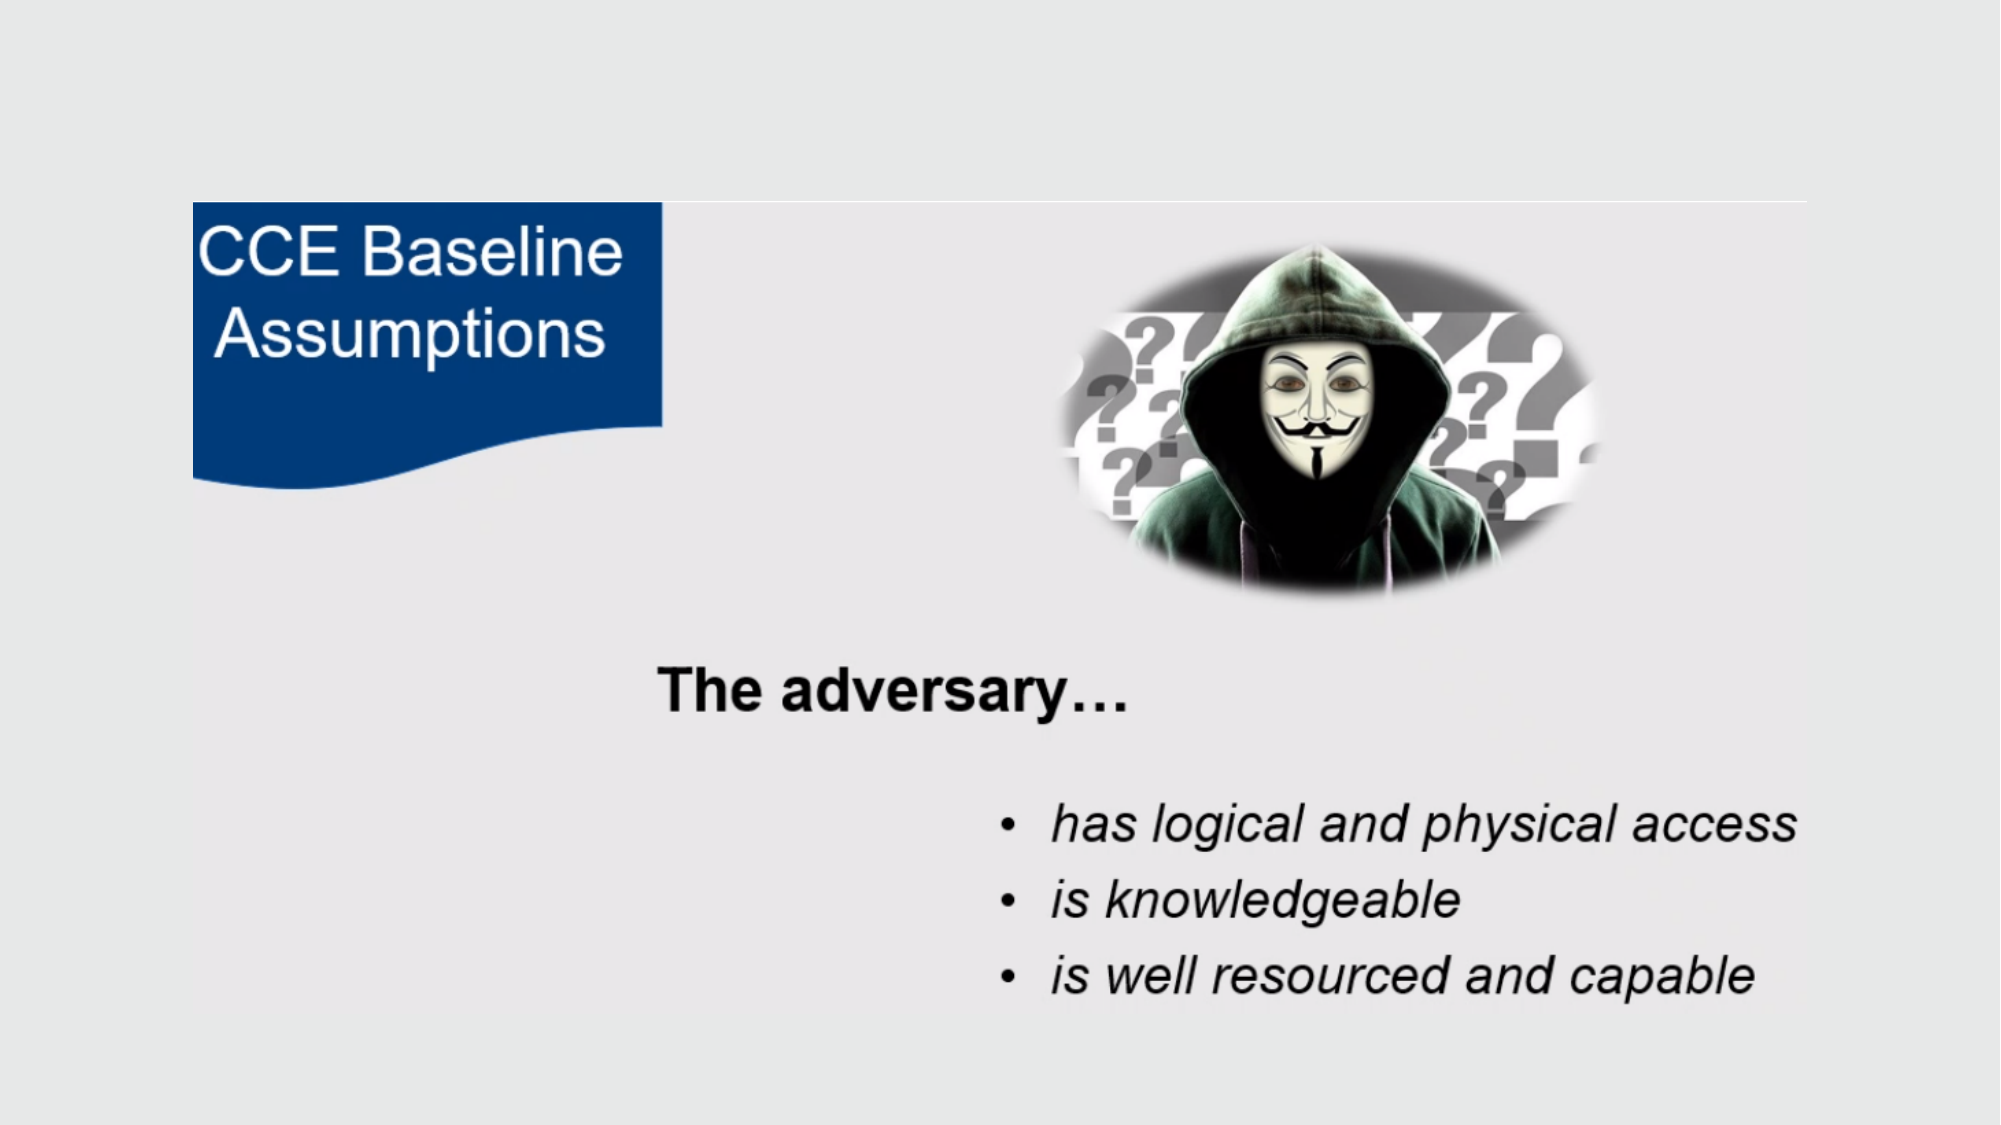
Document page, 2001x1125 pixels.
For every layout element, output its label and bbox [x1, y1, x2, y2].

list [192, 201, 1807, 1014]
